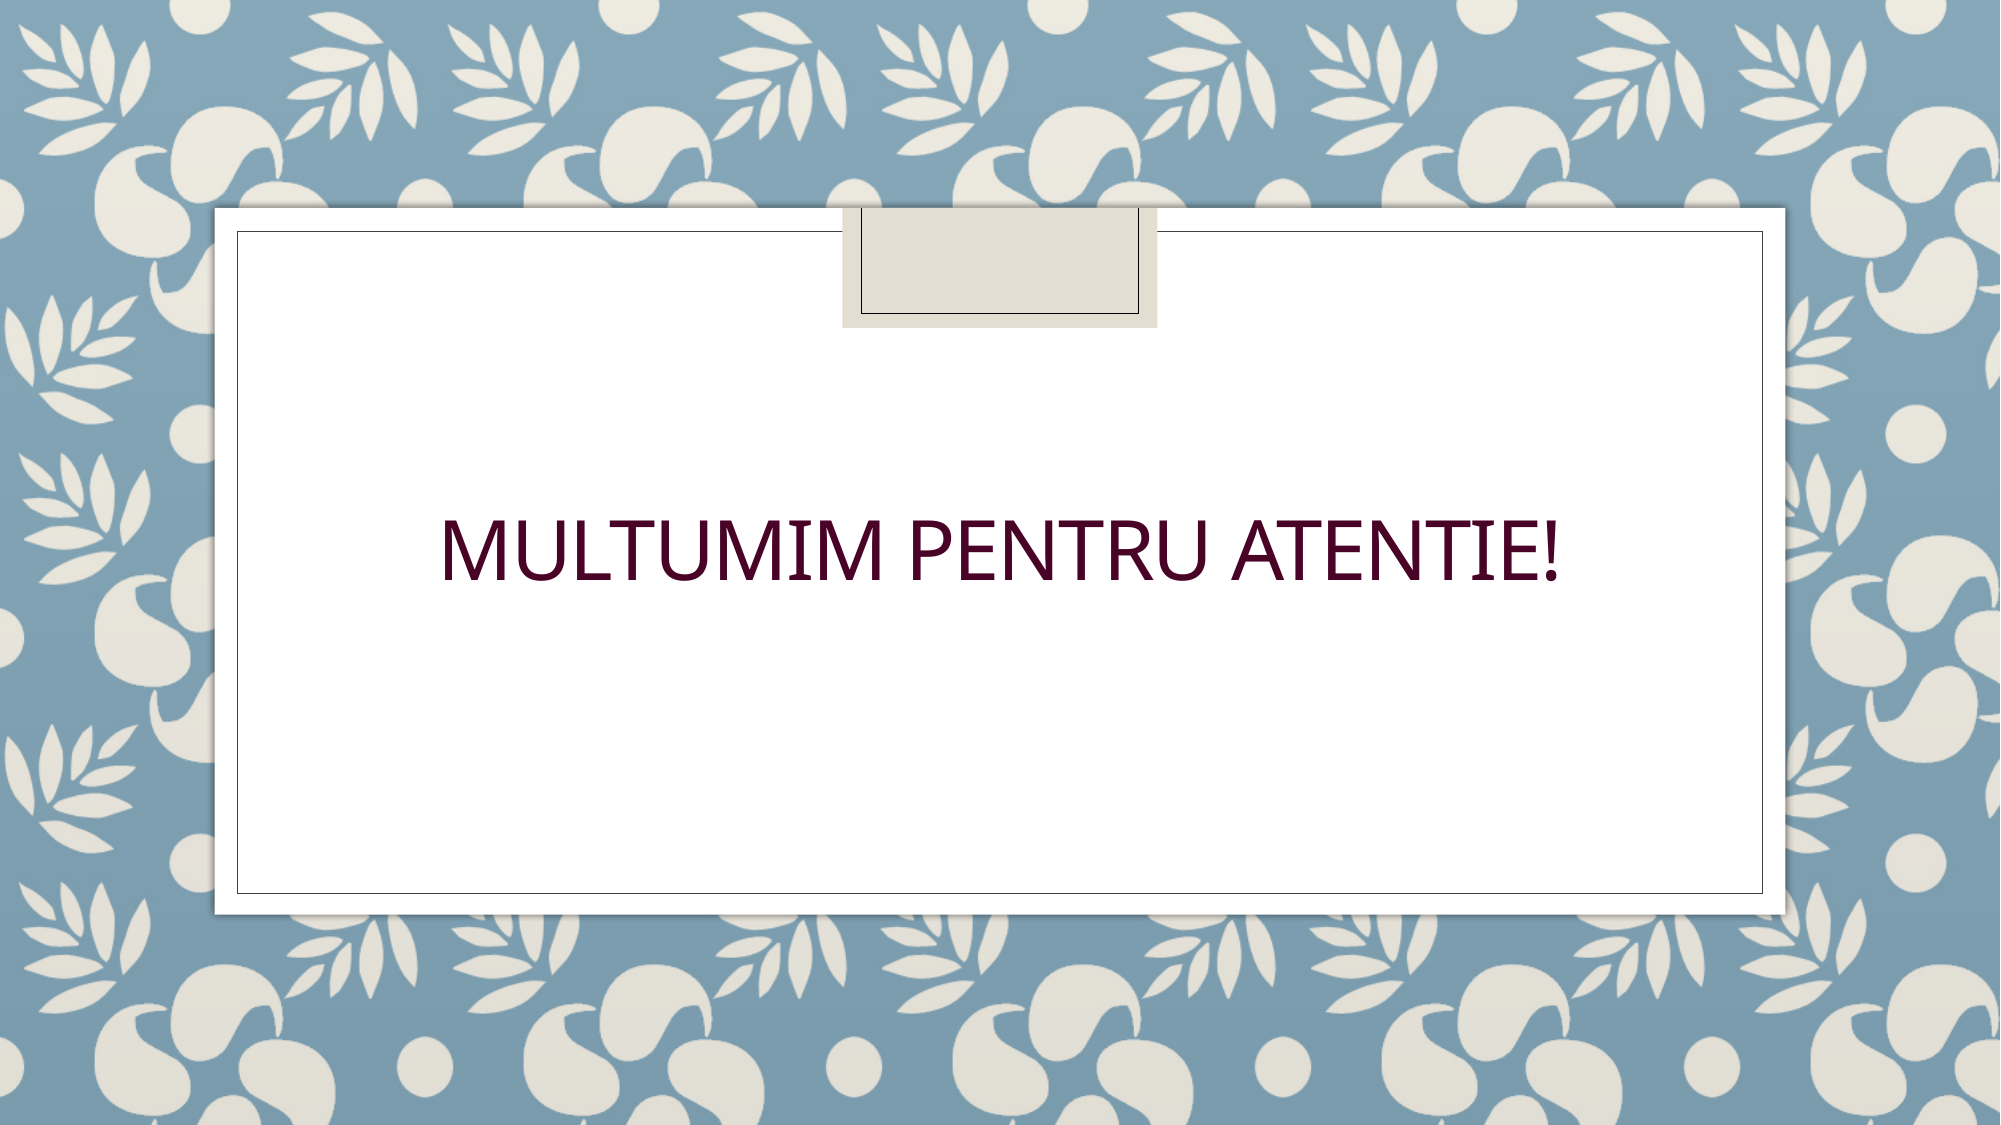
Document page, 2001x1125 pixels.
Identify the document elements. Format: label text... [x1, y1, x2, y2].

title Multumim pentru atentie! [256, 343, 1745, 769]
